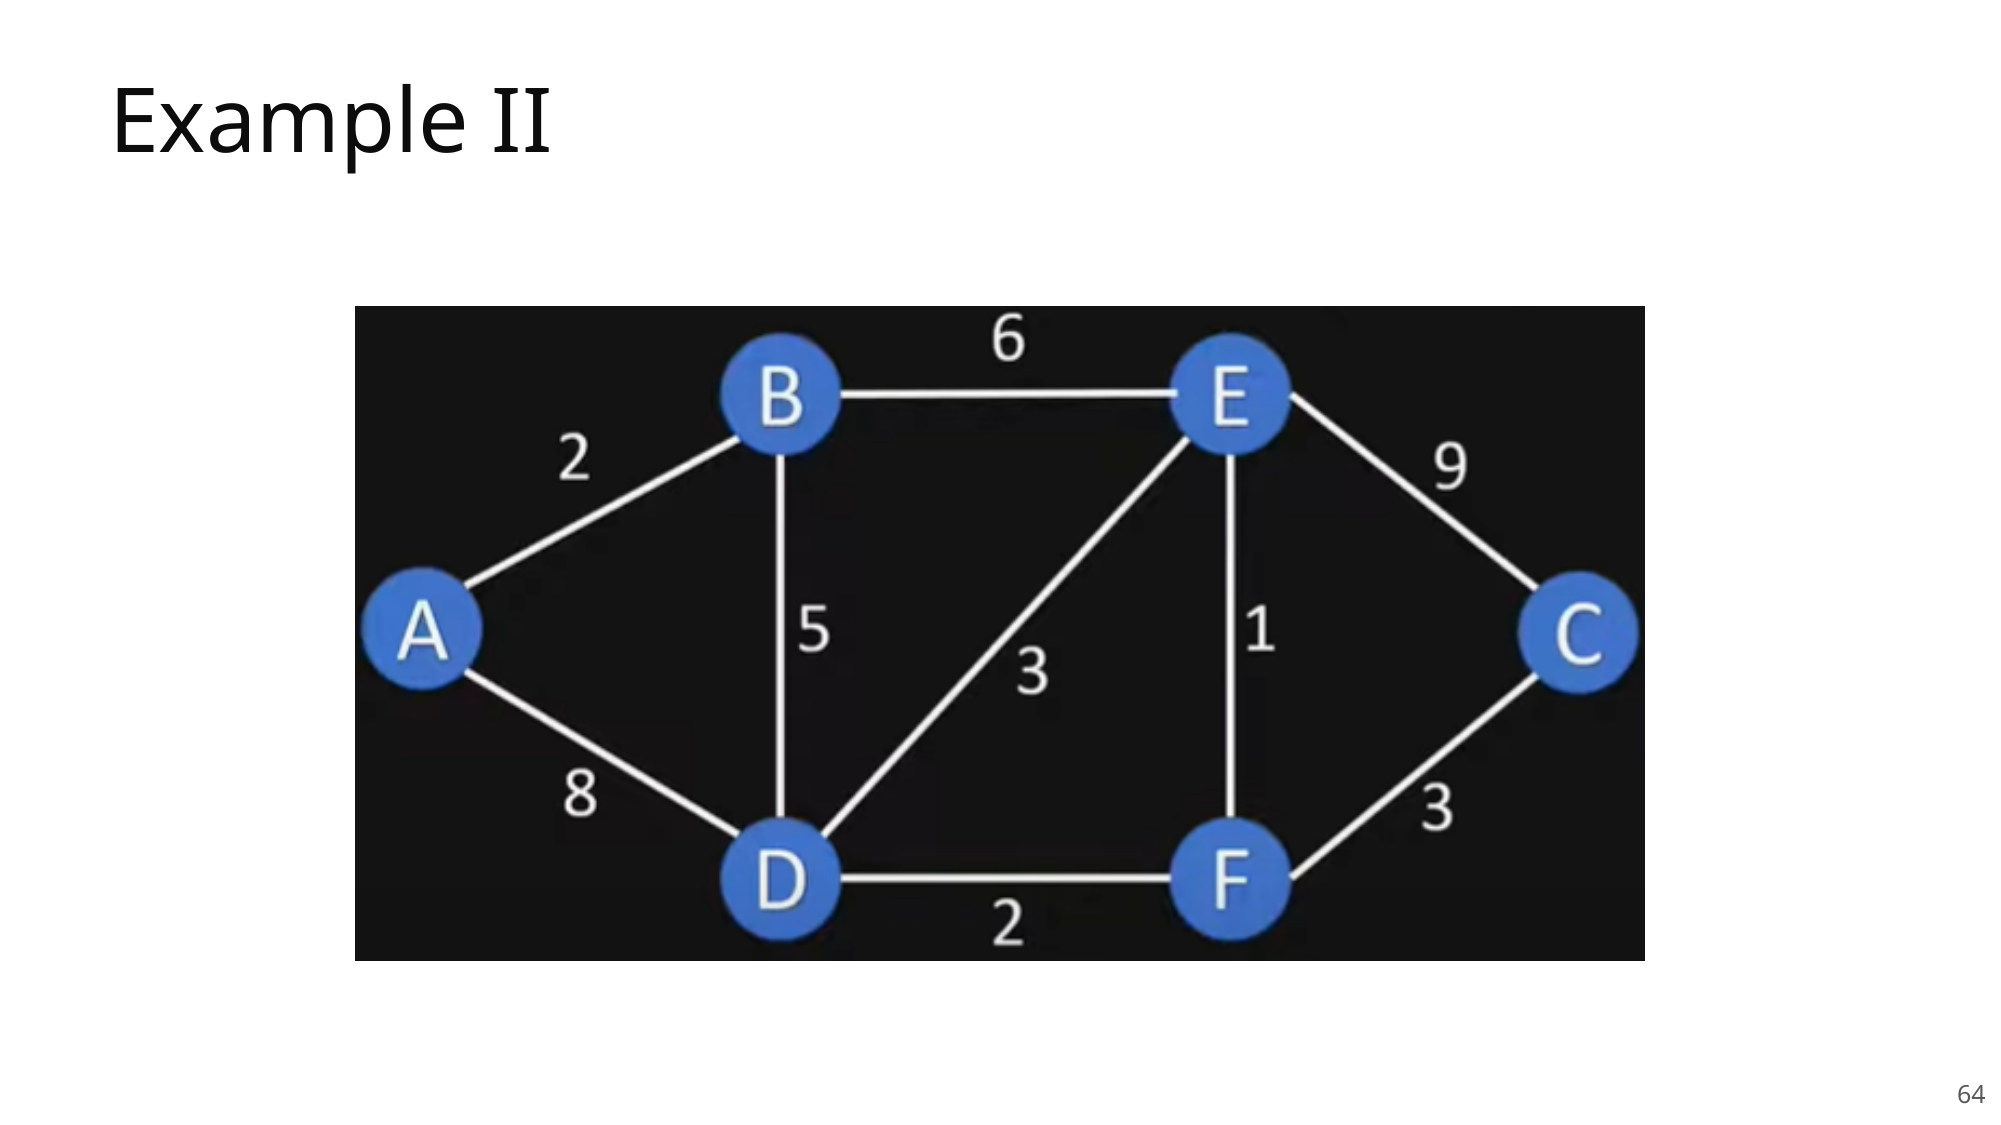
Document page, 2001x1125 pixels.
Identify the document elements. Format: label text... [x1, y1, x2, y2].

picture [354, 306, 1646, 962]
title Example II [94, 43, 1930, 210]
